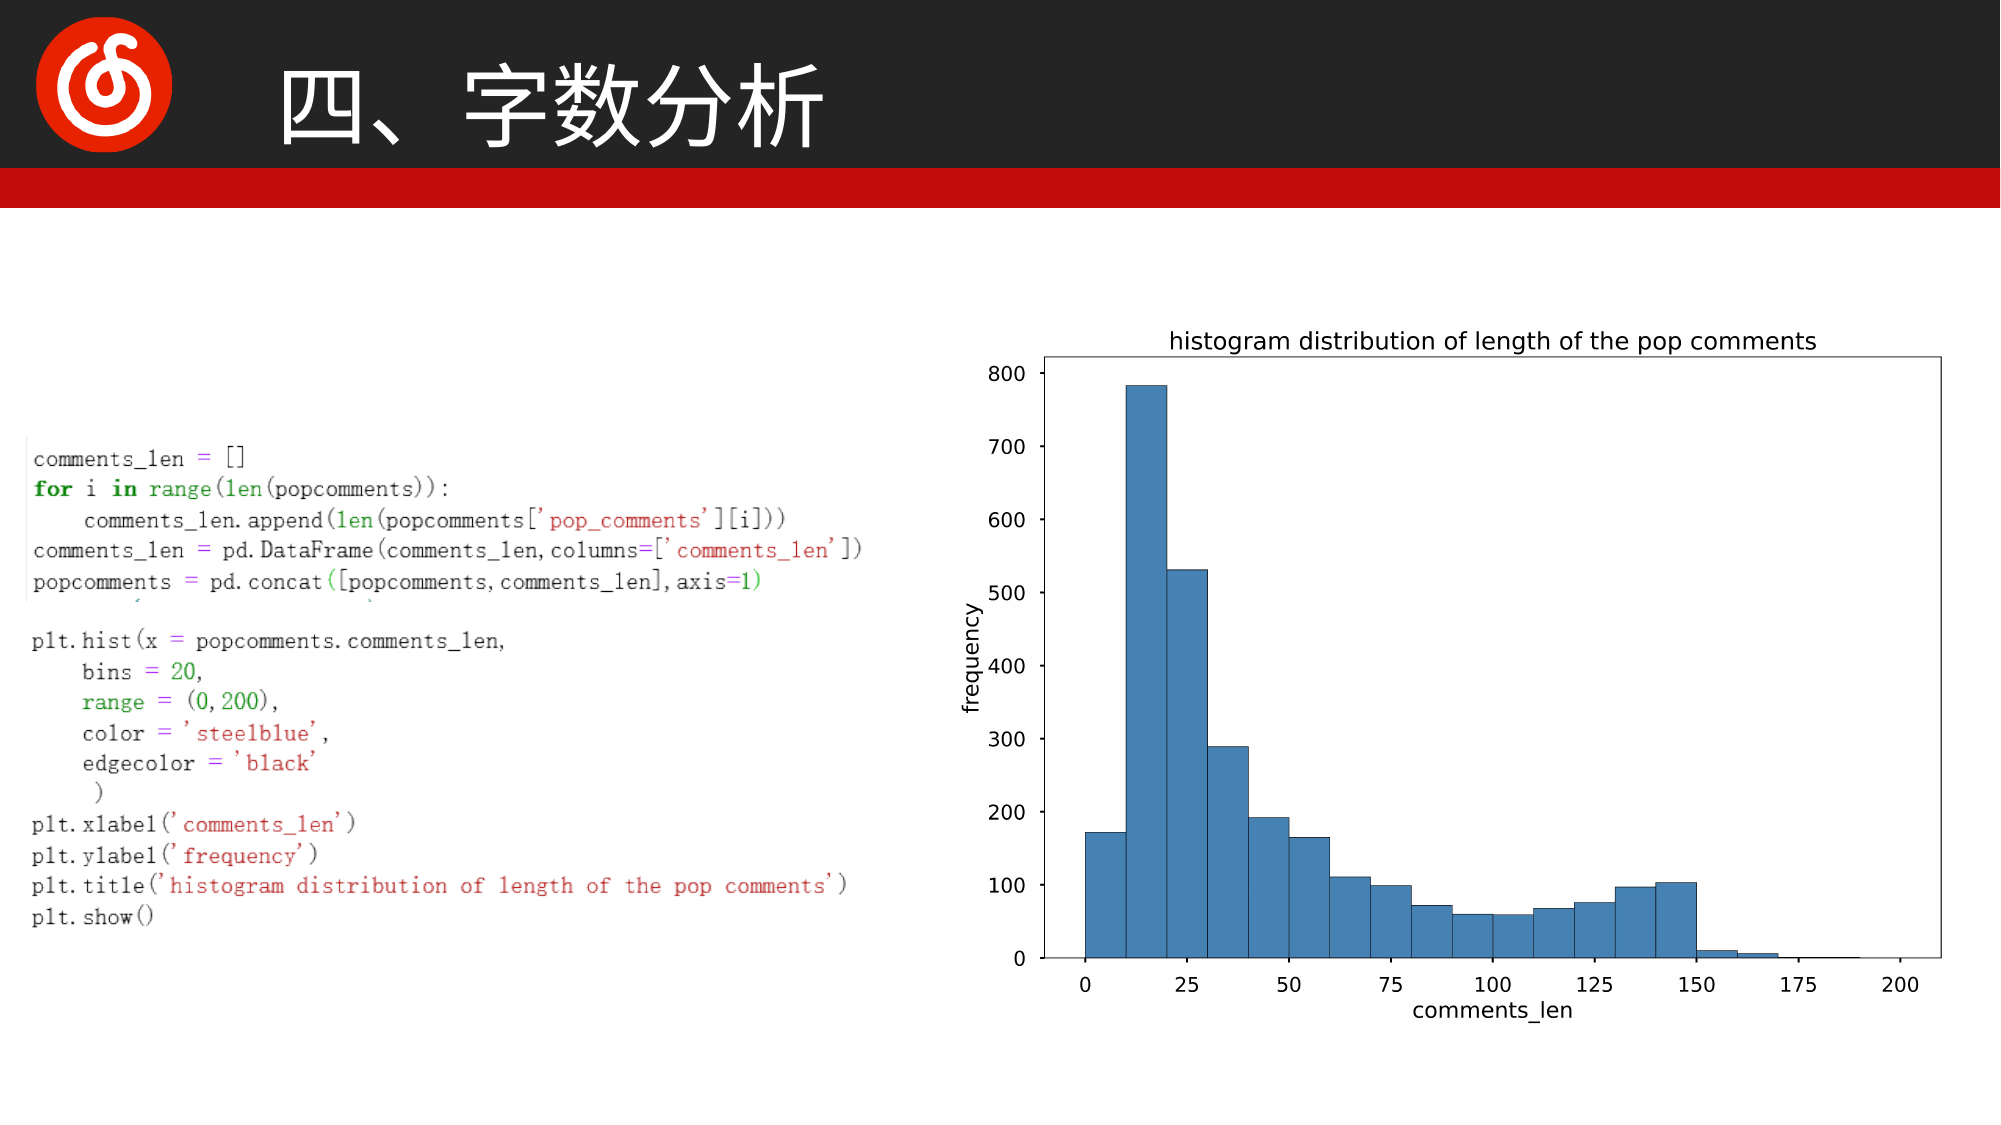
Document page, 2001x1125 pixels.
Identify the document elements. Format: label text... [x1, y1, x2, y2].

picture [26, 617, 854, 931]
title 四、字数分析 [262, 54, 1893, 204]
picture [952, 322, 1950, 1032]
picture [35, 16, 173, 153]
picture [26, 435, 868, 602]
